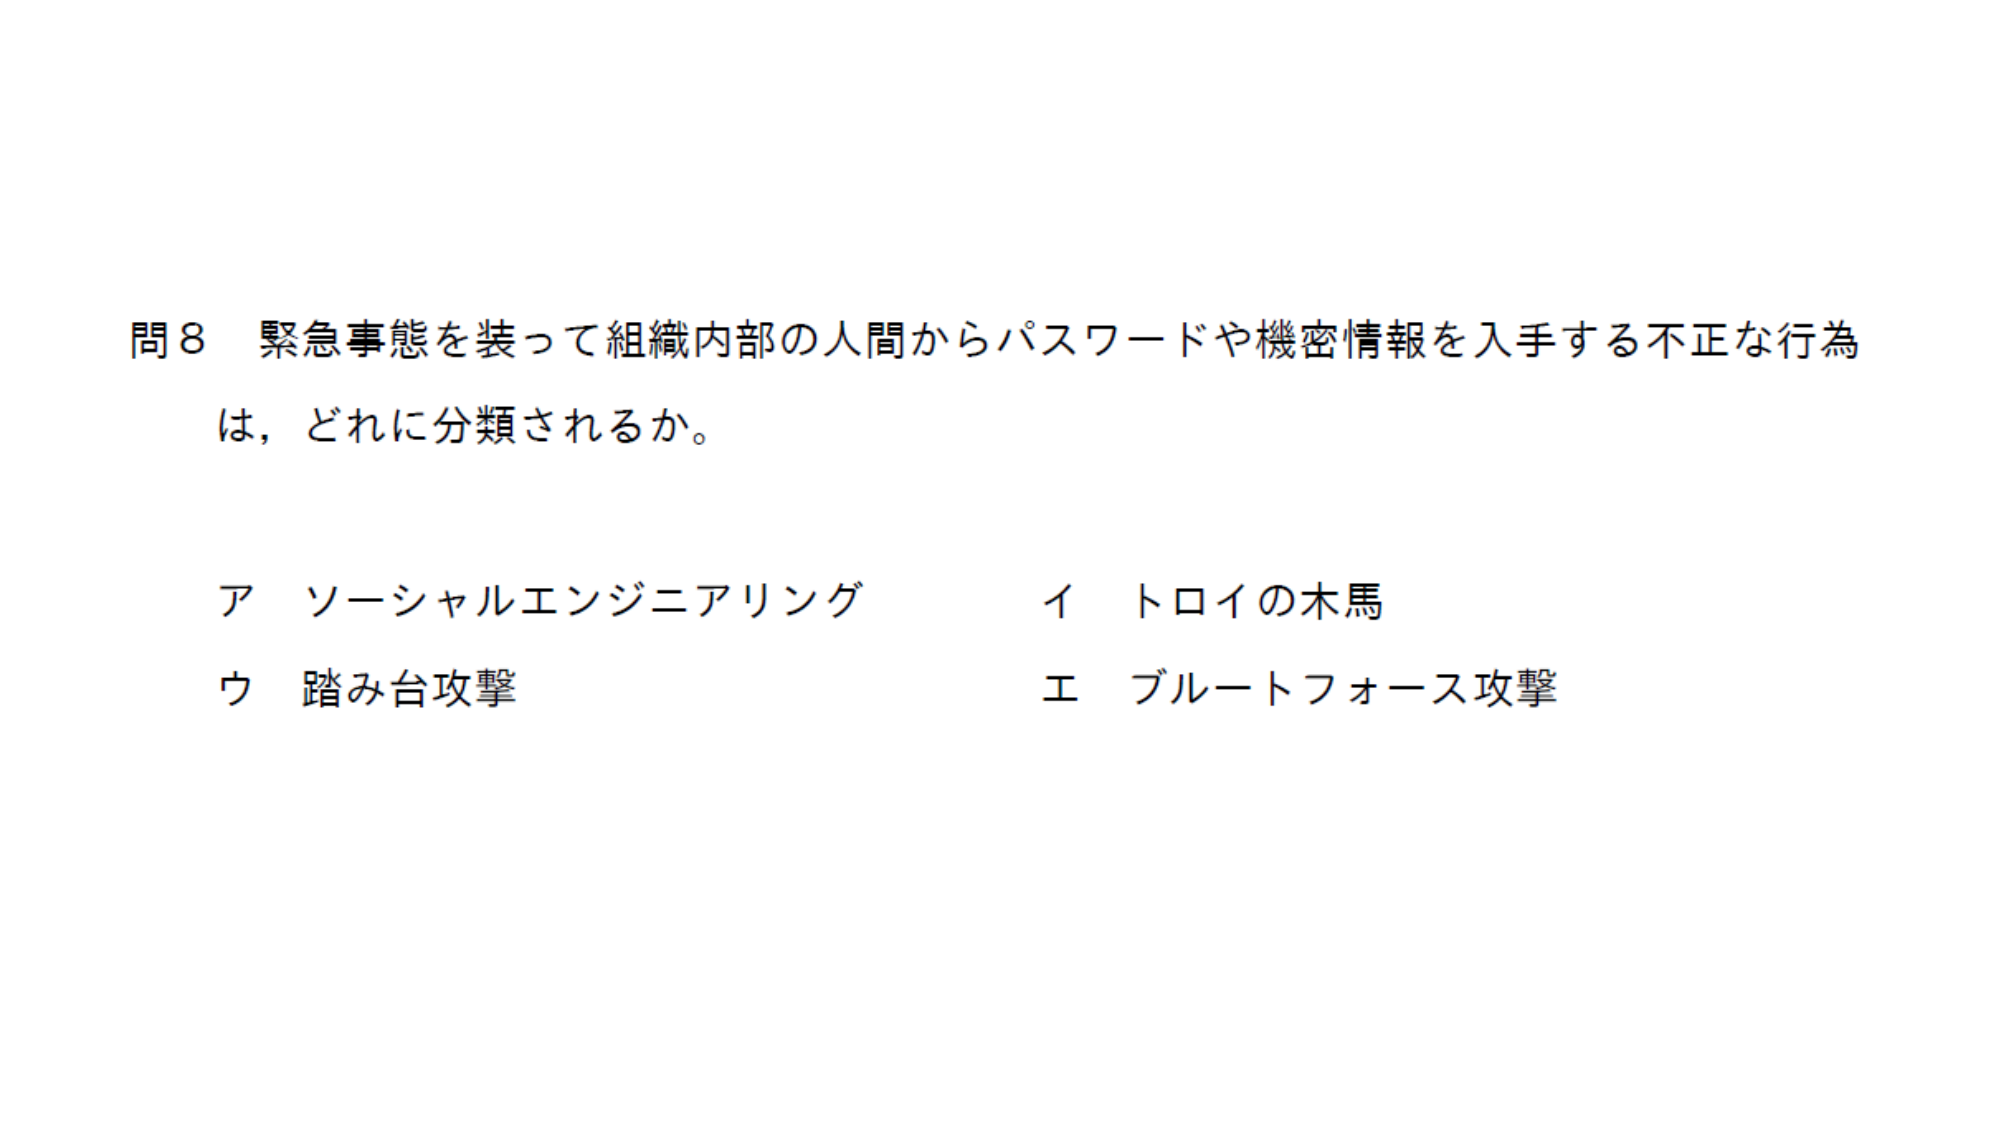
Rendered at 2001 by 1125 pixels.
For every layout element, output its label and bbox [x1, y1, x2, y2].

picture [121, 283, 1879, 759]
